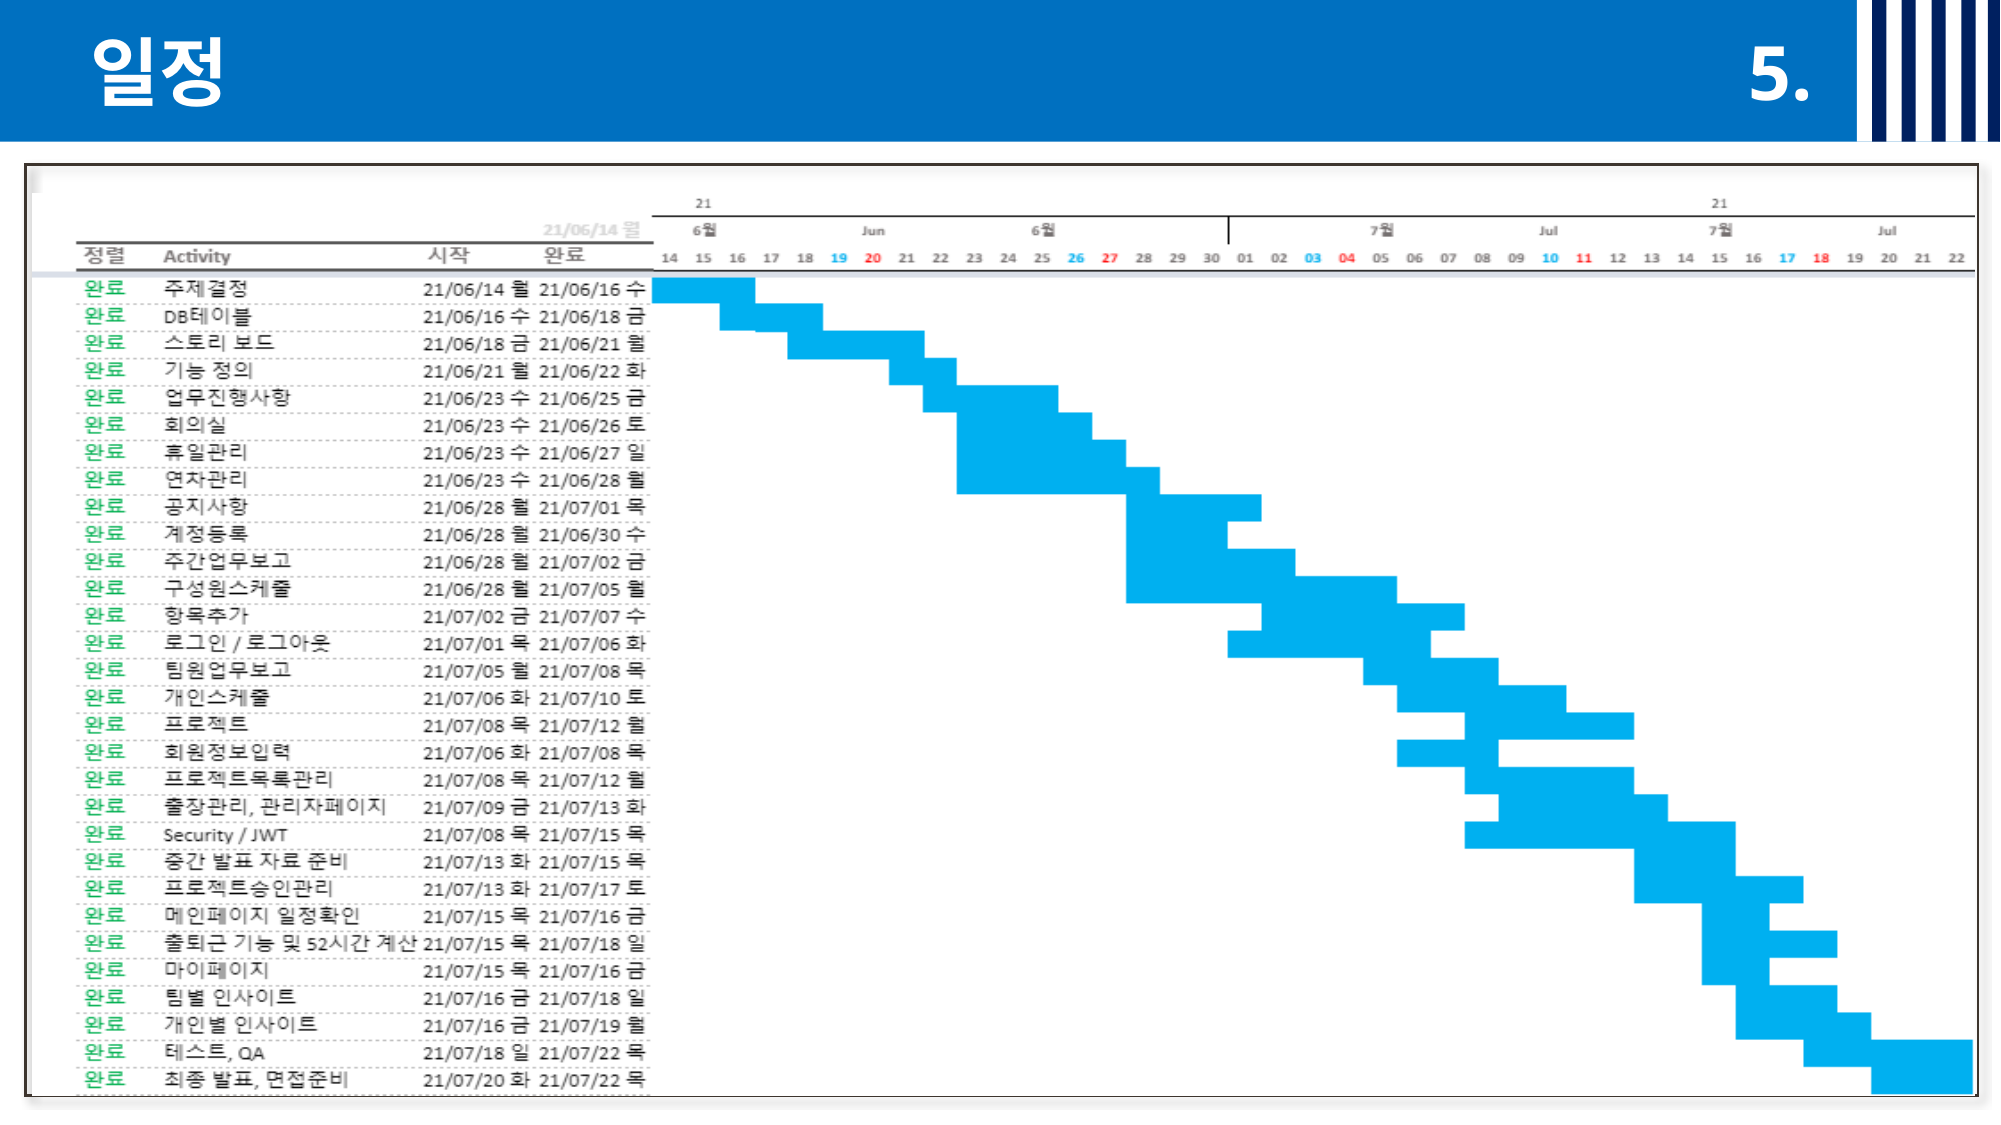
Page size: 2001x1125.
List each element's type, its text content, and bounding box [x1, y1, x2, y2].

text_box [1901, 0, 1917, 143]
text_box [25, 163, 1979, 1097]
text_box \ [1887, 0, 1901, 143]
picture [32, 193, 1975, 1096]
text_box \ [1917, 0, 1930, 143]
text_box [1987, 0, 2000, 143]
text_box [1930, 0, 1947, 143]
text_box 5. [1721, 17, 1842, 123]
text_box 일정 [65, 17, 254, 123]
text_box [1871, 0, 1887, 143]
text_box \ [1977, 0, 1987, 143]
text_box \ [1947, 0, 1960, 143]
text_box [0, 0, 1856, 143]
text_box [1960, 0, 1977, 143]
text_box \ [1856, 0, 1871, 143]
